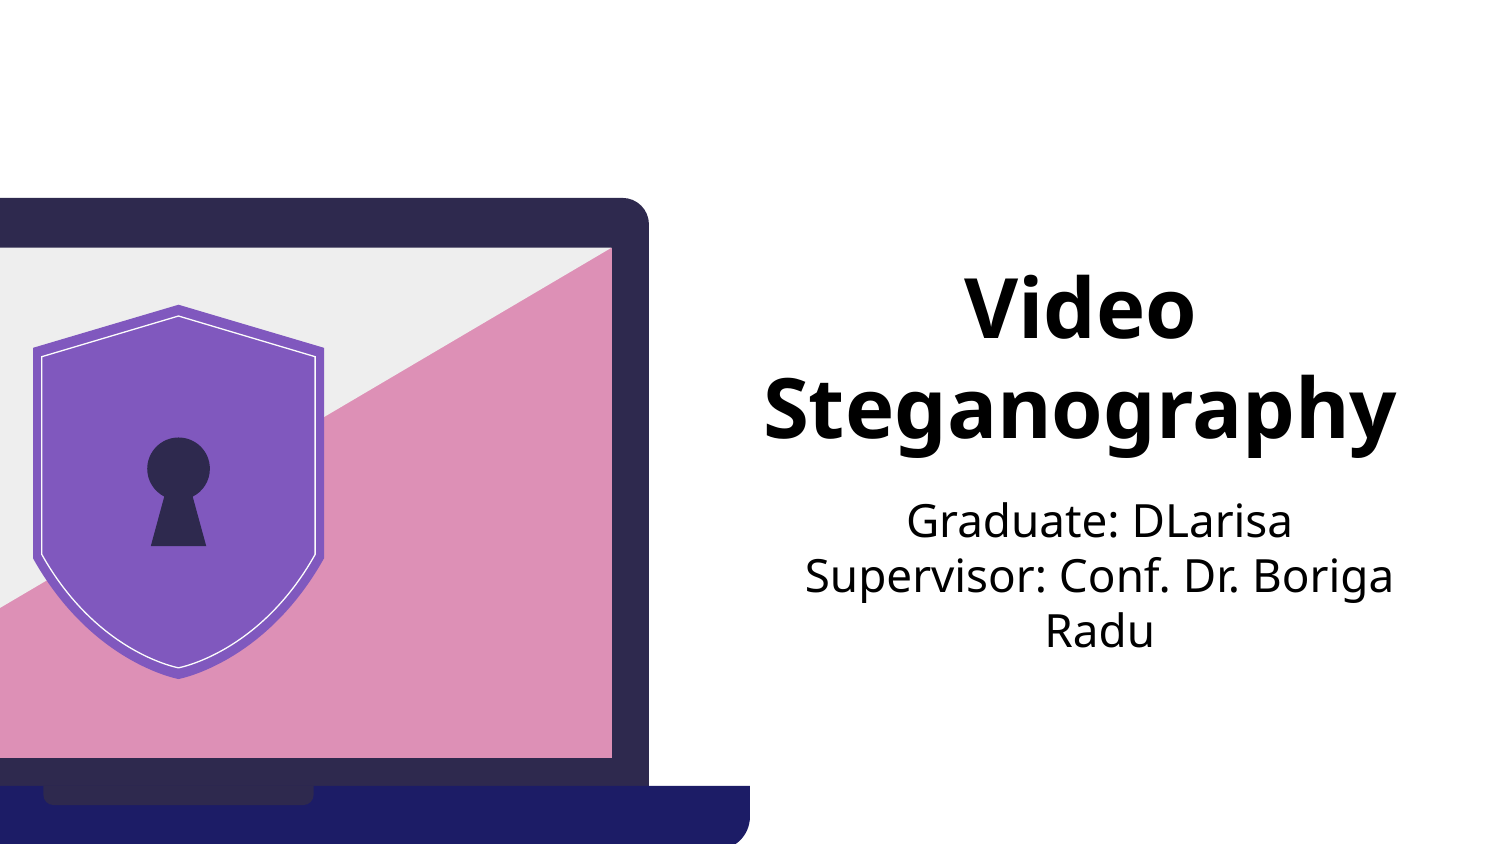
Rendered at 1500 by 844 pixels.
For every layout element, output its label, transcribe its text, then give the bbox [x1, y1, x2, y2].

title Video Steganography [755, 237, 1429, 471]
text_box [0, 197, 751, 844]
subtitle Graduate: DLarisa Supervisor: Conf. Dr. Boriga Radu [755, 476, 1467, 607]
